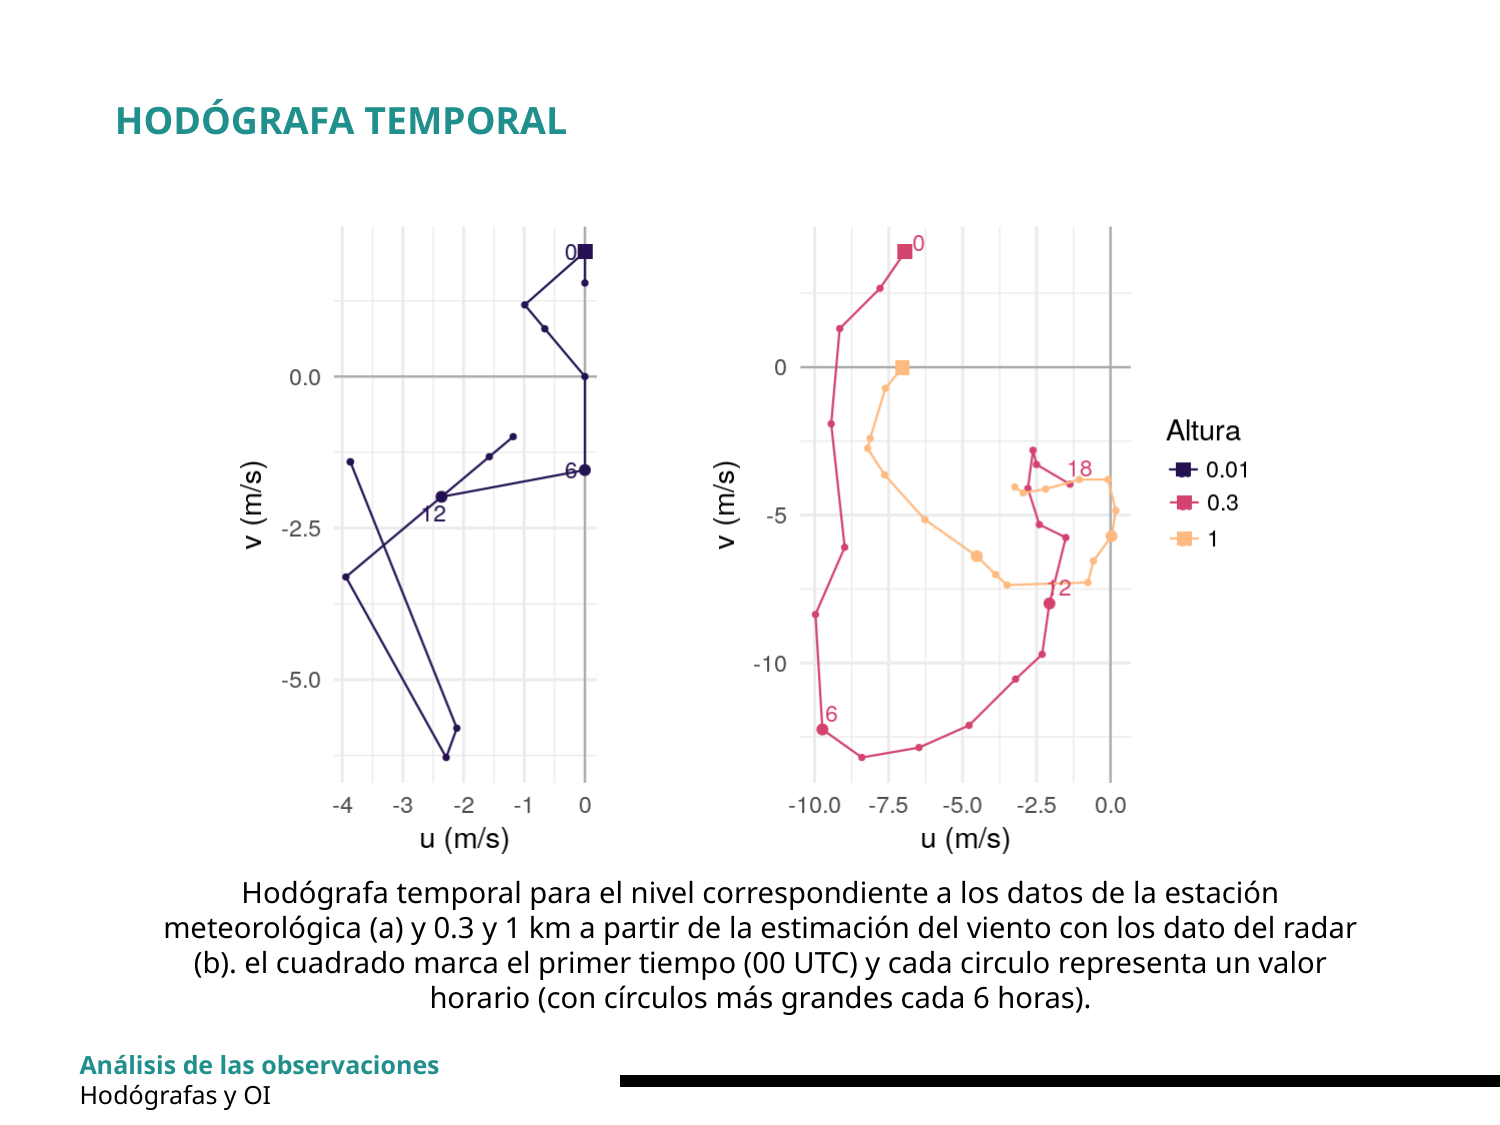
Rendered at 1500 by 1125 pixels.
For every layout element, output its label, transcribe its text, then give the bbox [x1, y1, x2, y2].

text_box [239, 225, 1247, 854]
text_box HODÓGRAFA TEMPORAL [100, 89, 1400, 150]
text_box Análisis de las observaciones Hodógrafas y OI [64, 1041, 585, 1117]
text_box Hodógrafa temporal para el nivel correspondiente a los datos de la estación meteorológica (a) y 0.3 y 1 km a partir de la estimación del viento con los dato del radar (b). el cuadrado marca el primer tiempo (00 UTC) y cada circulo representa un valor horario (con círculos más grandes cada 6 horas). [148, 866, 1373, 1022]
